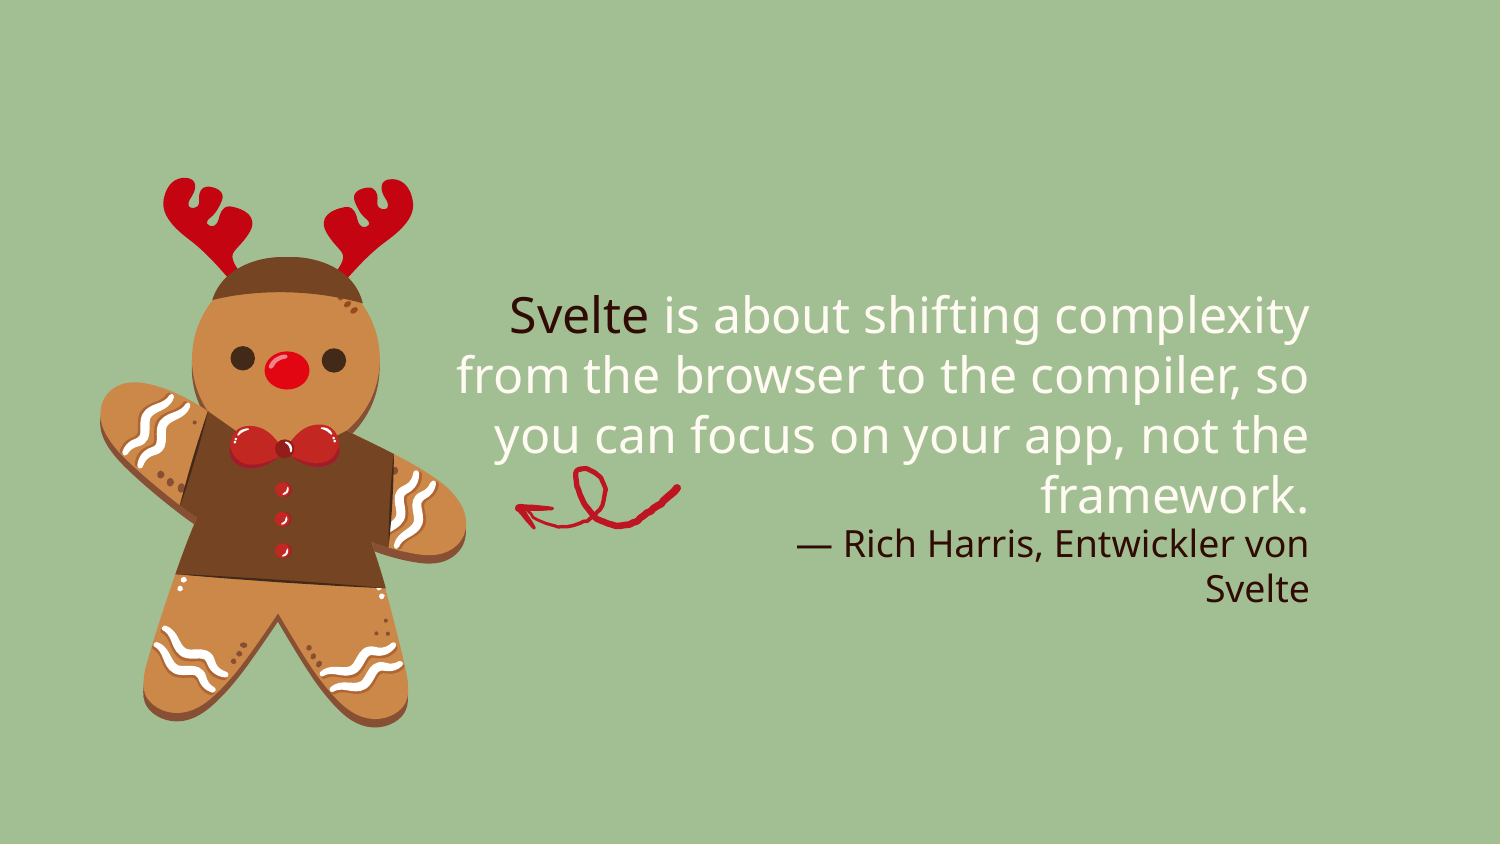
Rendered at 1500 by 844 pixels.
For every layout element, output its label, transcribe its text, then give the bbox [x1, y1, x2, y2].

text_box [98, 177, 468, 728]
title — Rich Harris, Entwickler von Svelte [675, 504, 1326, 582]
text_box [559, 420, 639, 581]
subtitle Svelte is about shifting complexity from the browser to the compiler, so you can focus on your app, not the framework. [473, 268, 1326, 487]
